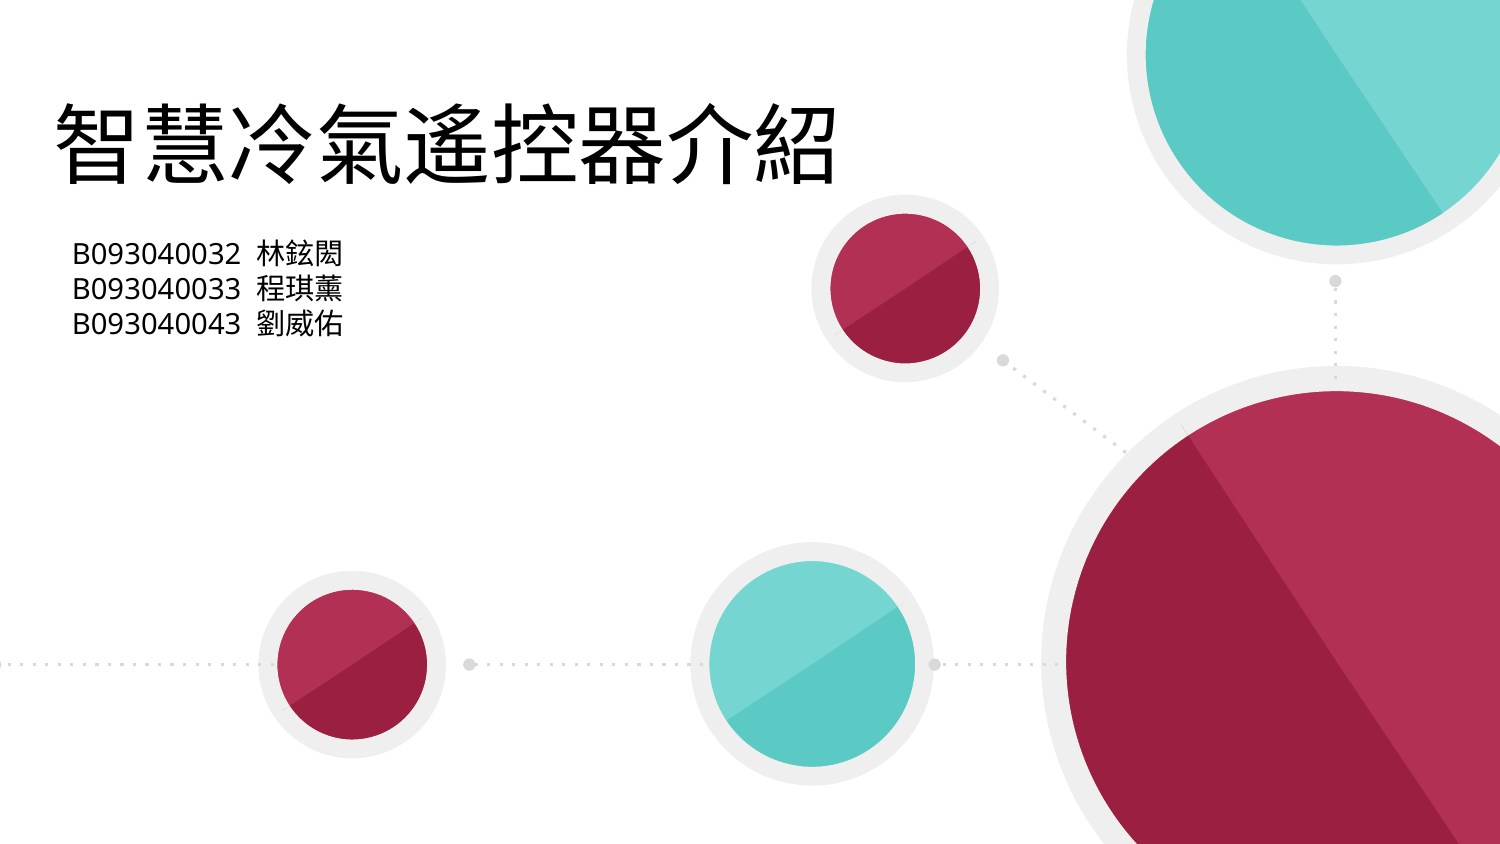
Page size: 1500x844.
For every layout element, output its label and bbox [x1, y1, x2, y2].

text_box [0, 0, 1500, 844]
